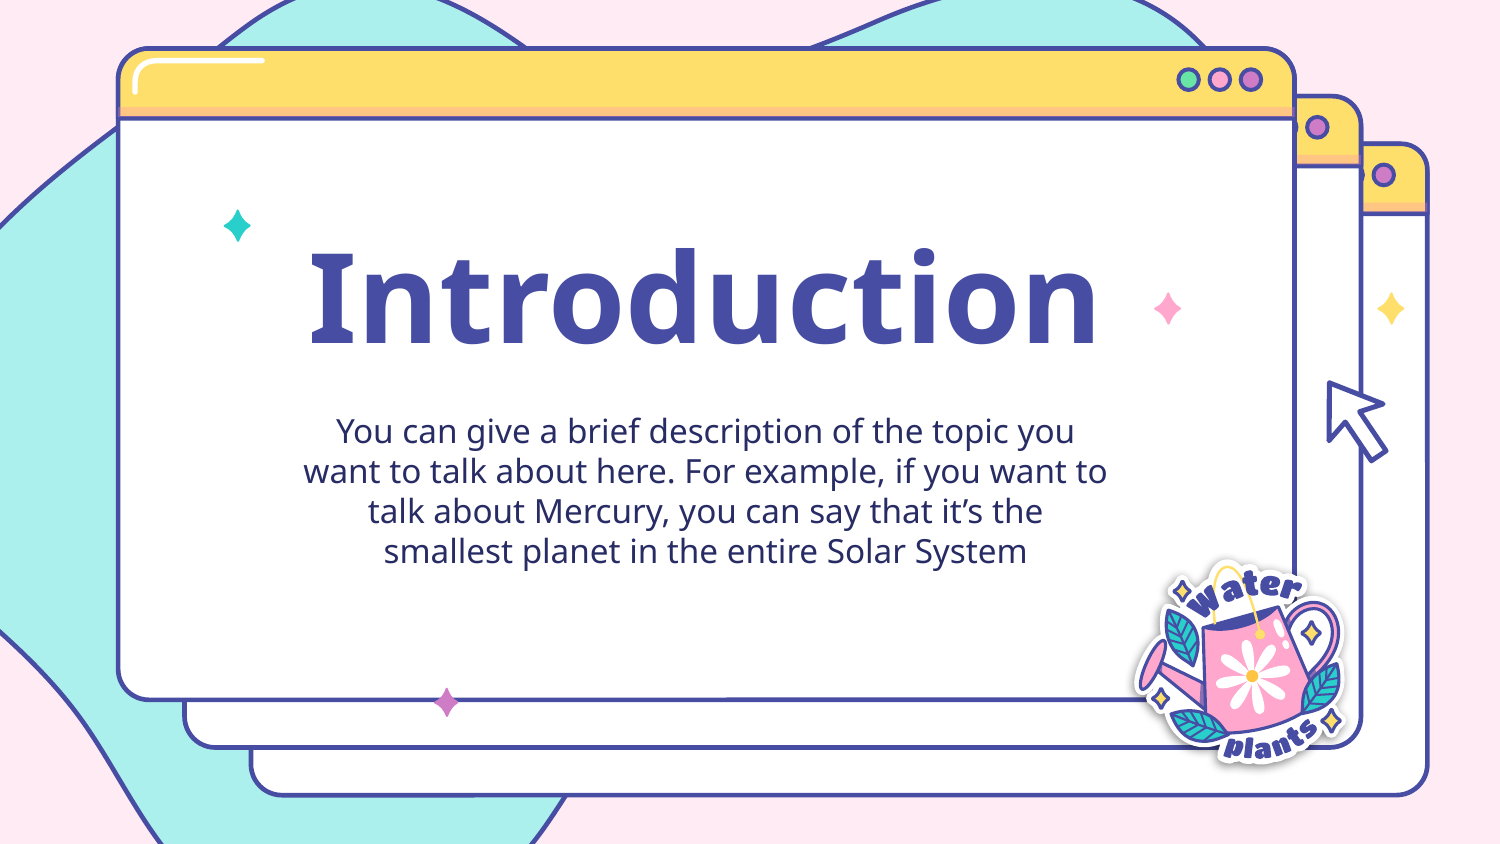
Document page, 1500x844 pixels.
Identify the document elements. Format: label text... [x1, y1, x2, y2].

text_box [1123, 559, 1355, 765]
text_box [223, 209, 251, 242]
subtitle You can give a brief description of the topic you want to talk about here. For example, if you want to talk about Mercury, you can say that it’s the smallest planet in the entire Solar System [288, 395, 1125, 590]
title Introduction [288, 216, 1125, 371]
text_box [1326, 380, 1390, 464]
text_box [1154, 292, 1182, 325]
